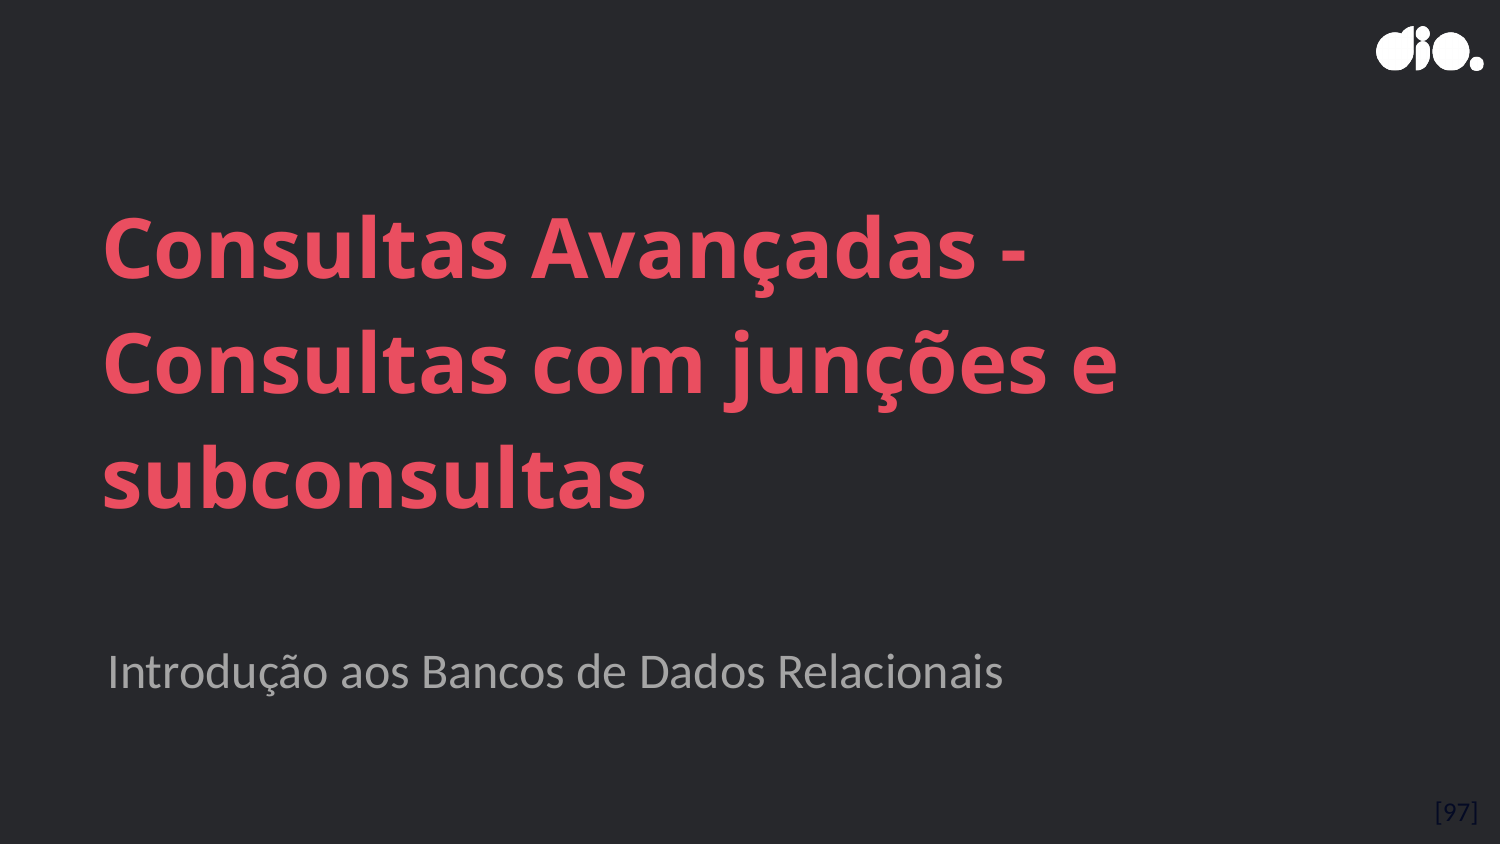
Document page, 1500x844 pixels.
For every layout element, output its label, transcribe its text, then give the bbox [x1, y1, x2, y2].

text_box Consultas Avançadas - Consultas com junções e subconsultas [86, 165, 1439, 430]
slide_number [97] [1403, 779, 1494, 844]
text_box Introdução aos Bancos de Dados Relacionais [92, 635, 1309, 701]
picture [1376, 26, 1485, 72]
